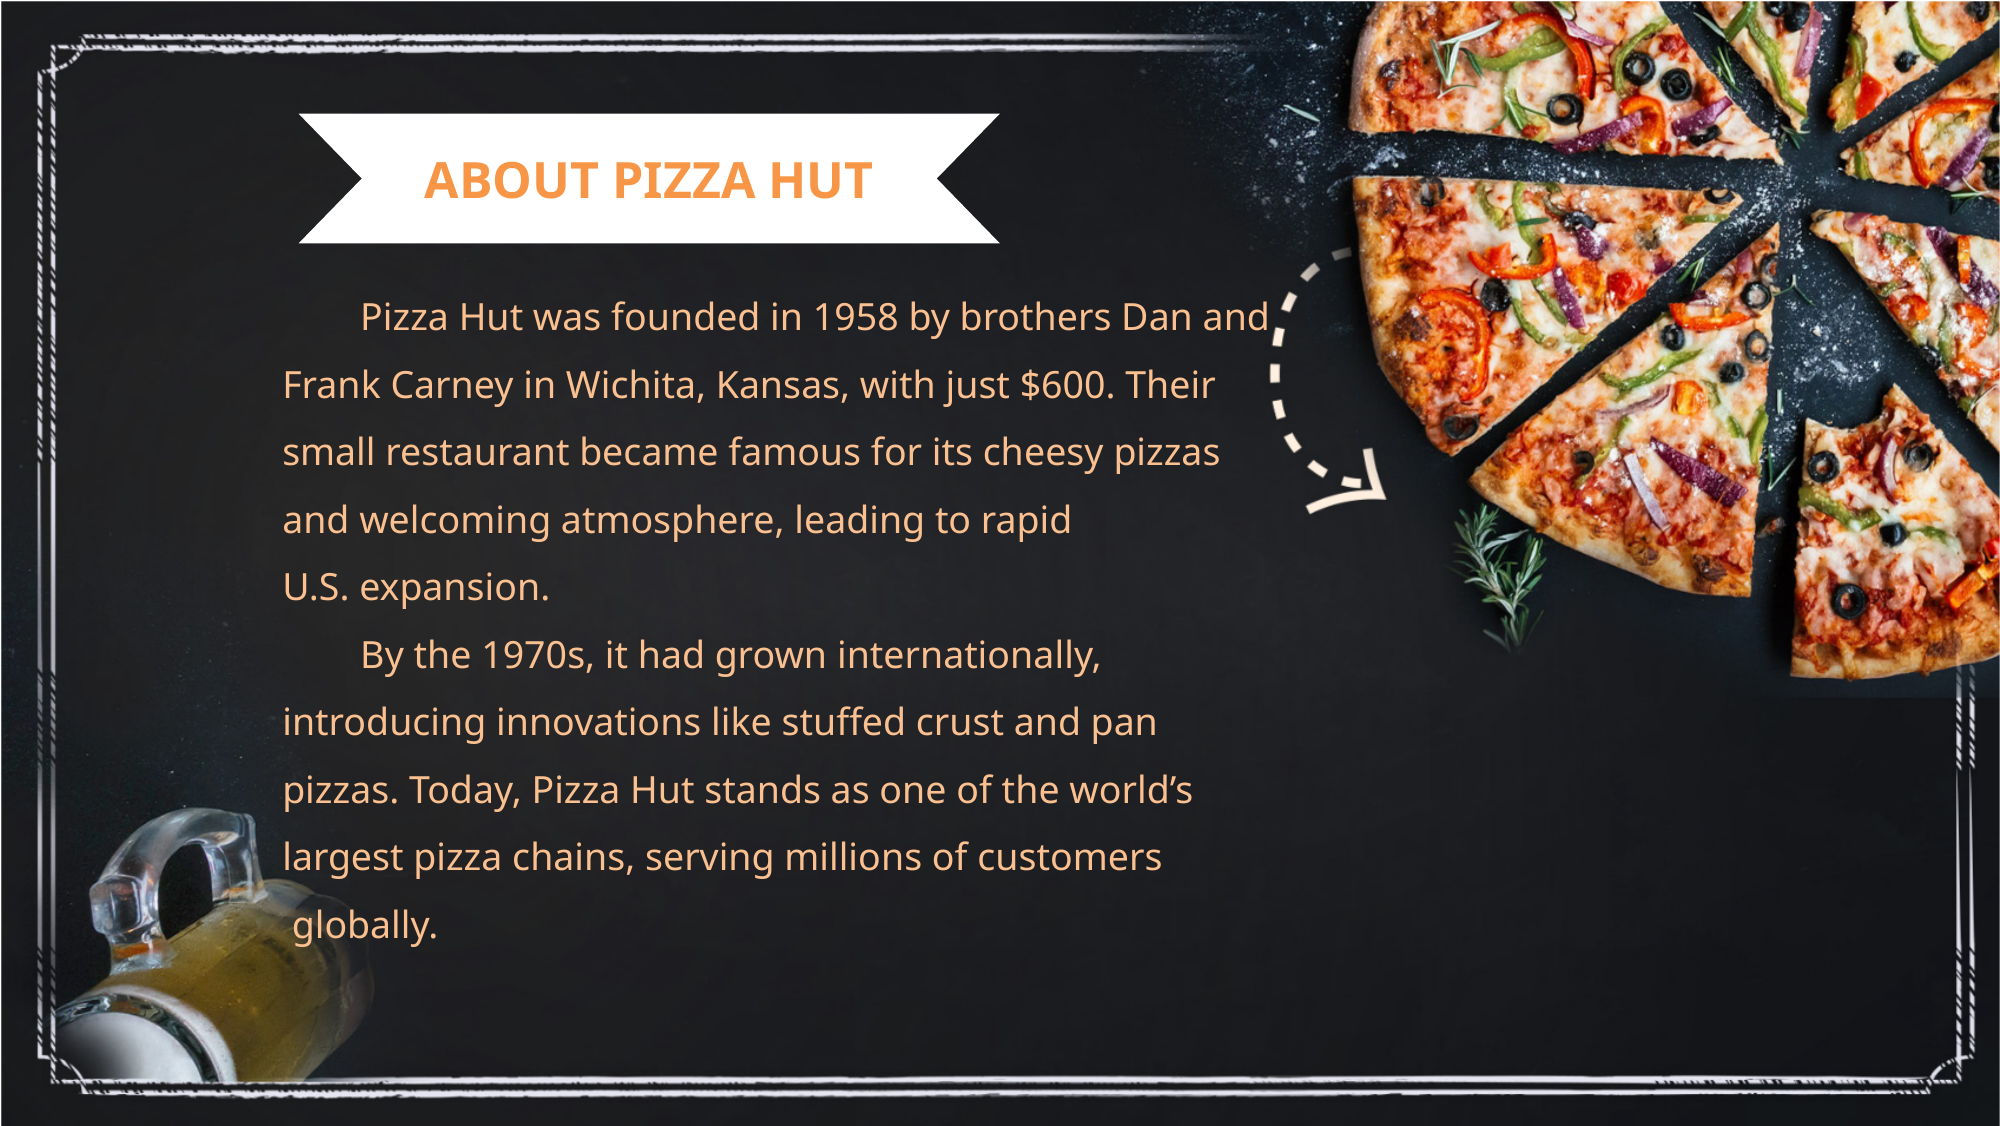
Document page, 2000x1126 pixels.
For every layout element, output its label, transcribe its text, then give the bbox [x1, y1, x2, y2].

picture [3, 2, 2000, 1126]
text_box Pizza Hut was founded in 1958 by brothers Dan and Frank Carney in Wichita, Kansas, with just $600. Their small restaurant became famous for its cheesy pizzas and welcoming atmosphere, leading to rapid U.S. expansion. By the 1970s, it had grown internationally, introducing innovations like stuffed crust and pan pizzas. Today, Pizza Hut stands as one of the world’s largest pizza chains, serving millions of customers globally. [267, 263, 1296, 953]
text_box ABOUT PIZZA HUT [296, 111, 1002, 246]
